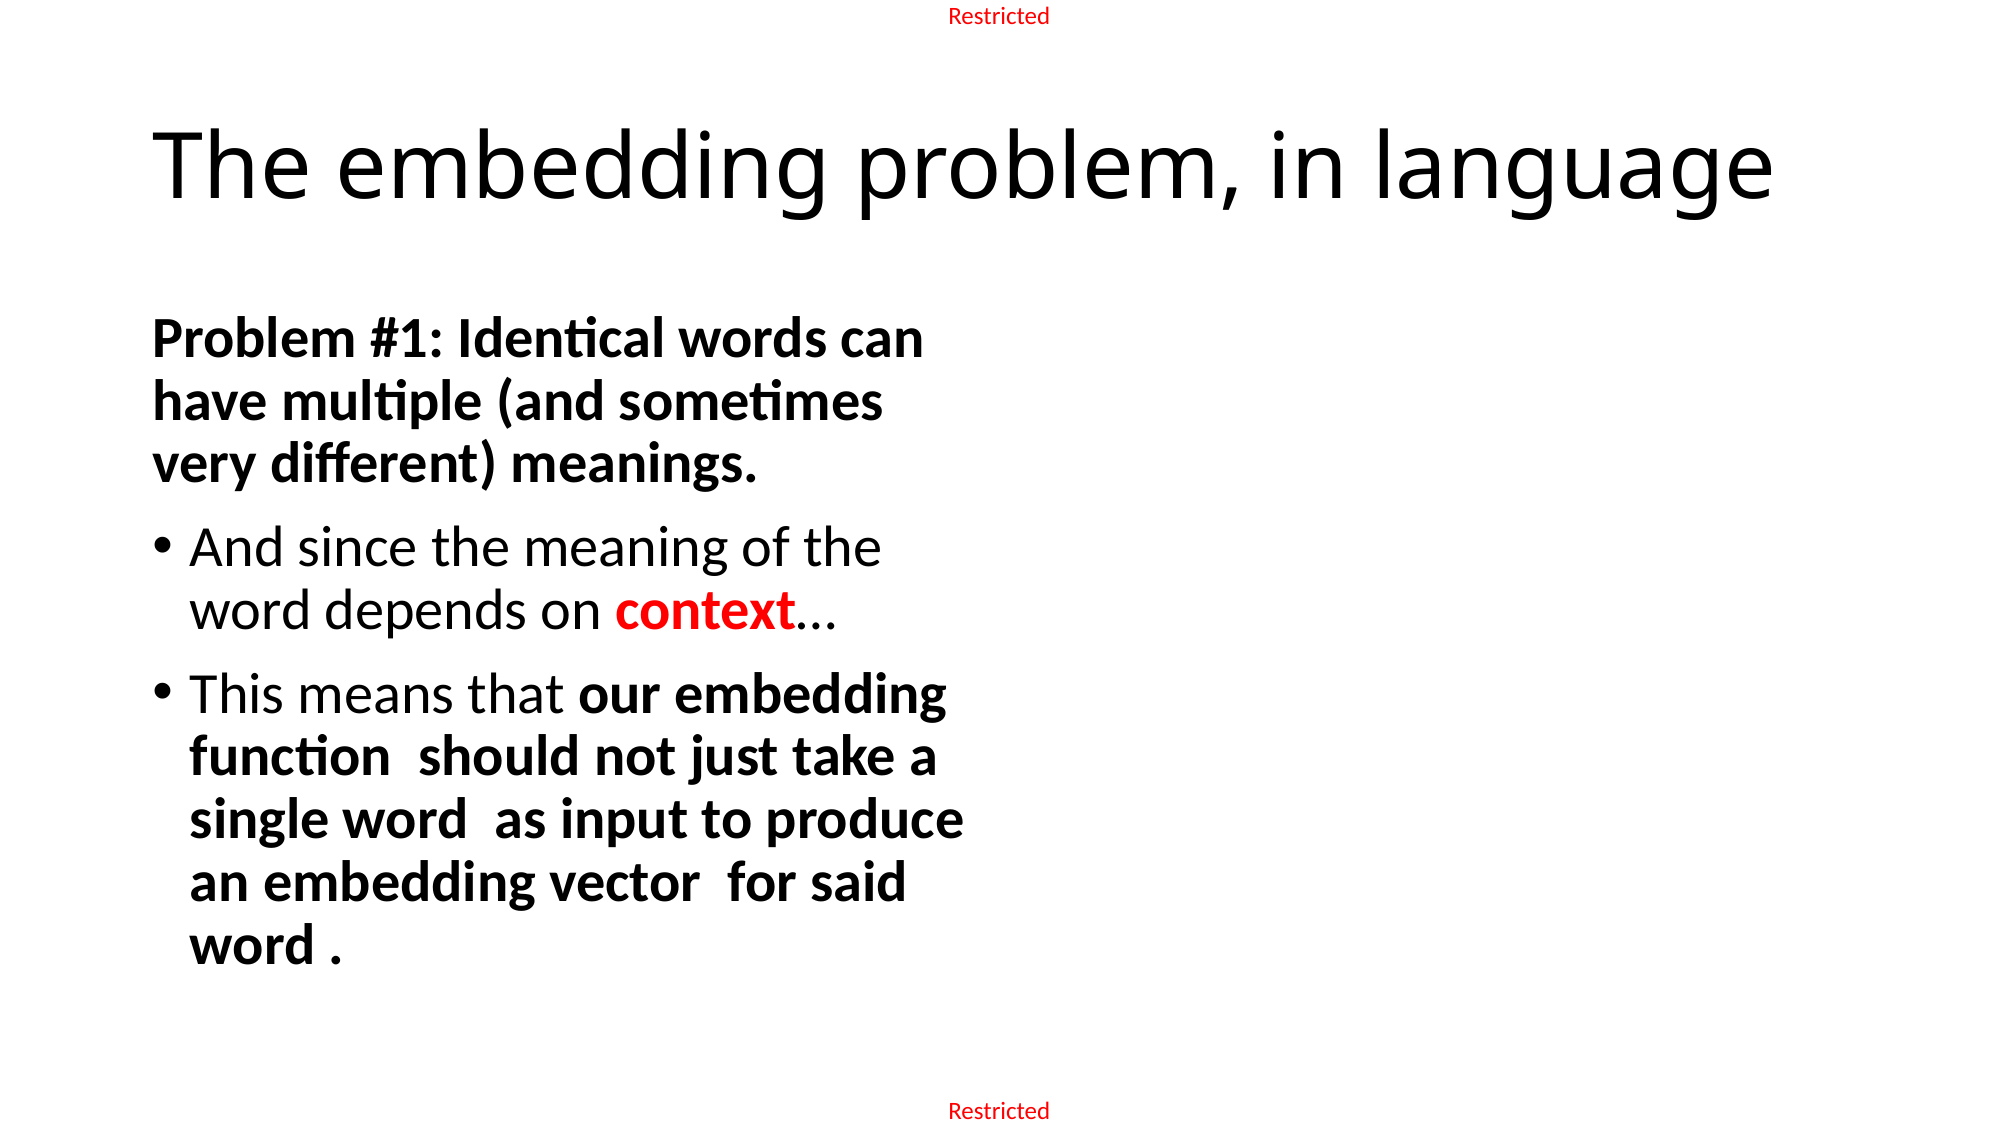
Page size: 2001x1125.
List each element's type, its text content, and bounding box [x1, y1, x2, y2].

title The embedding problem, in language [137, 59, 1863, 278]
